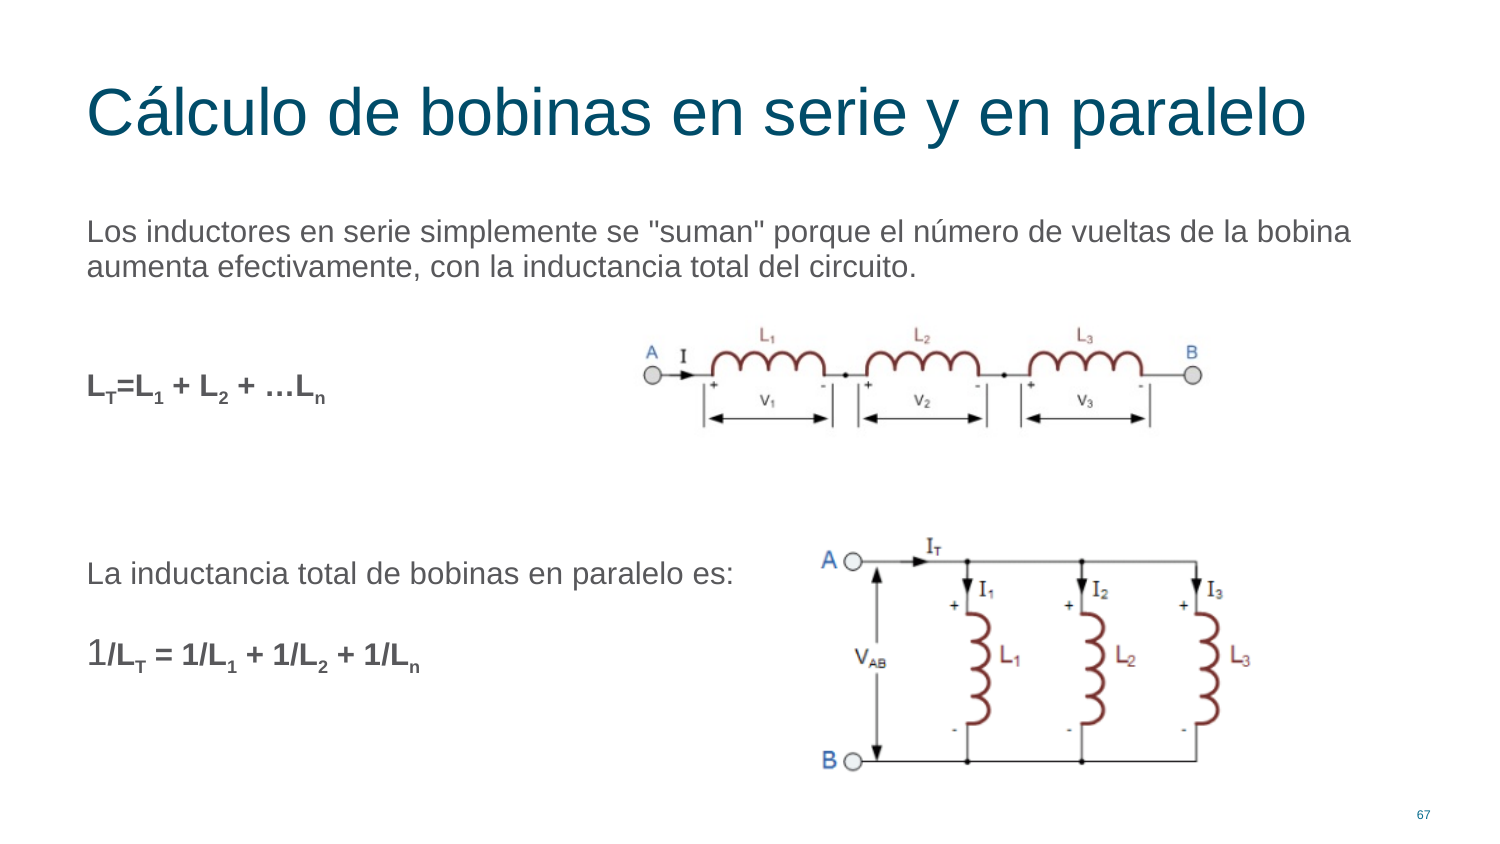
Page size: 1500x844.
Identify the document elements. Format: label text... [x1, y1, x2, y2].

picture [624, 295, 1220, 464]
picture [799, 525, 1269, 782]
text_box La inductancia total de bobinas en paralelo es: 1/LT = 1/L1 + 1/L2 + 1/Ln [71, 545, 769, 685]
picture [1424, 810, 1429, 819]
list Los inductores en serie simplemente se "suman" porque el número de vueltas de la bobina aumenta efectivamente, con la inductancia total del circuito. LT=L1 + L2 + …Ln [71, 206, 1441, 469]
picture [1417, 810, 1422, 819]
title Cálculo de bobinas en serie y en paralelo [71, 55, 1441, 176]
